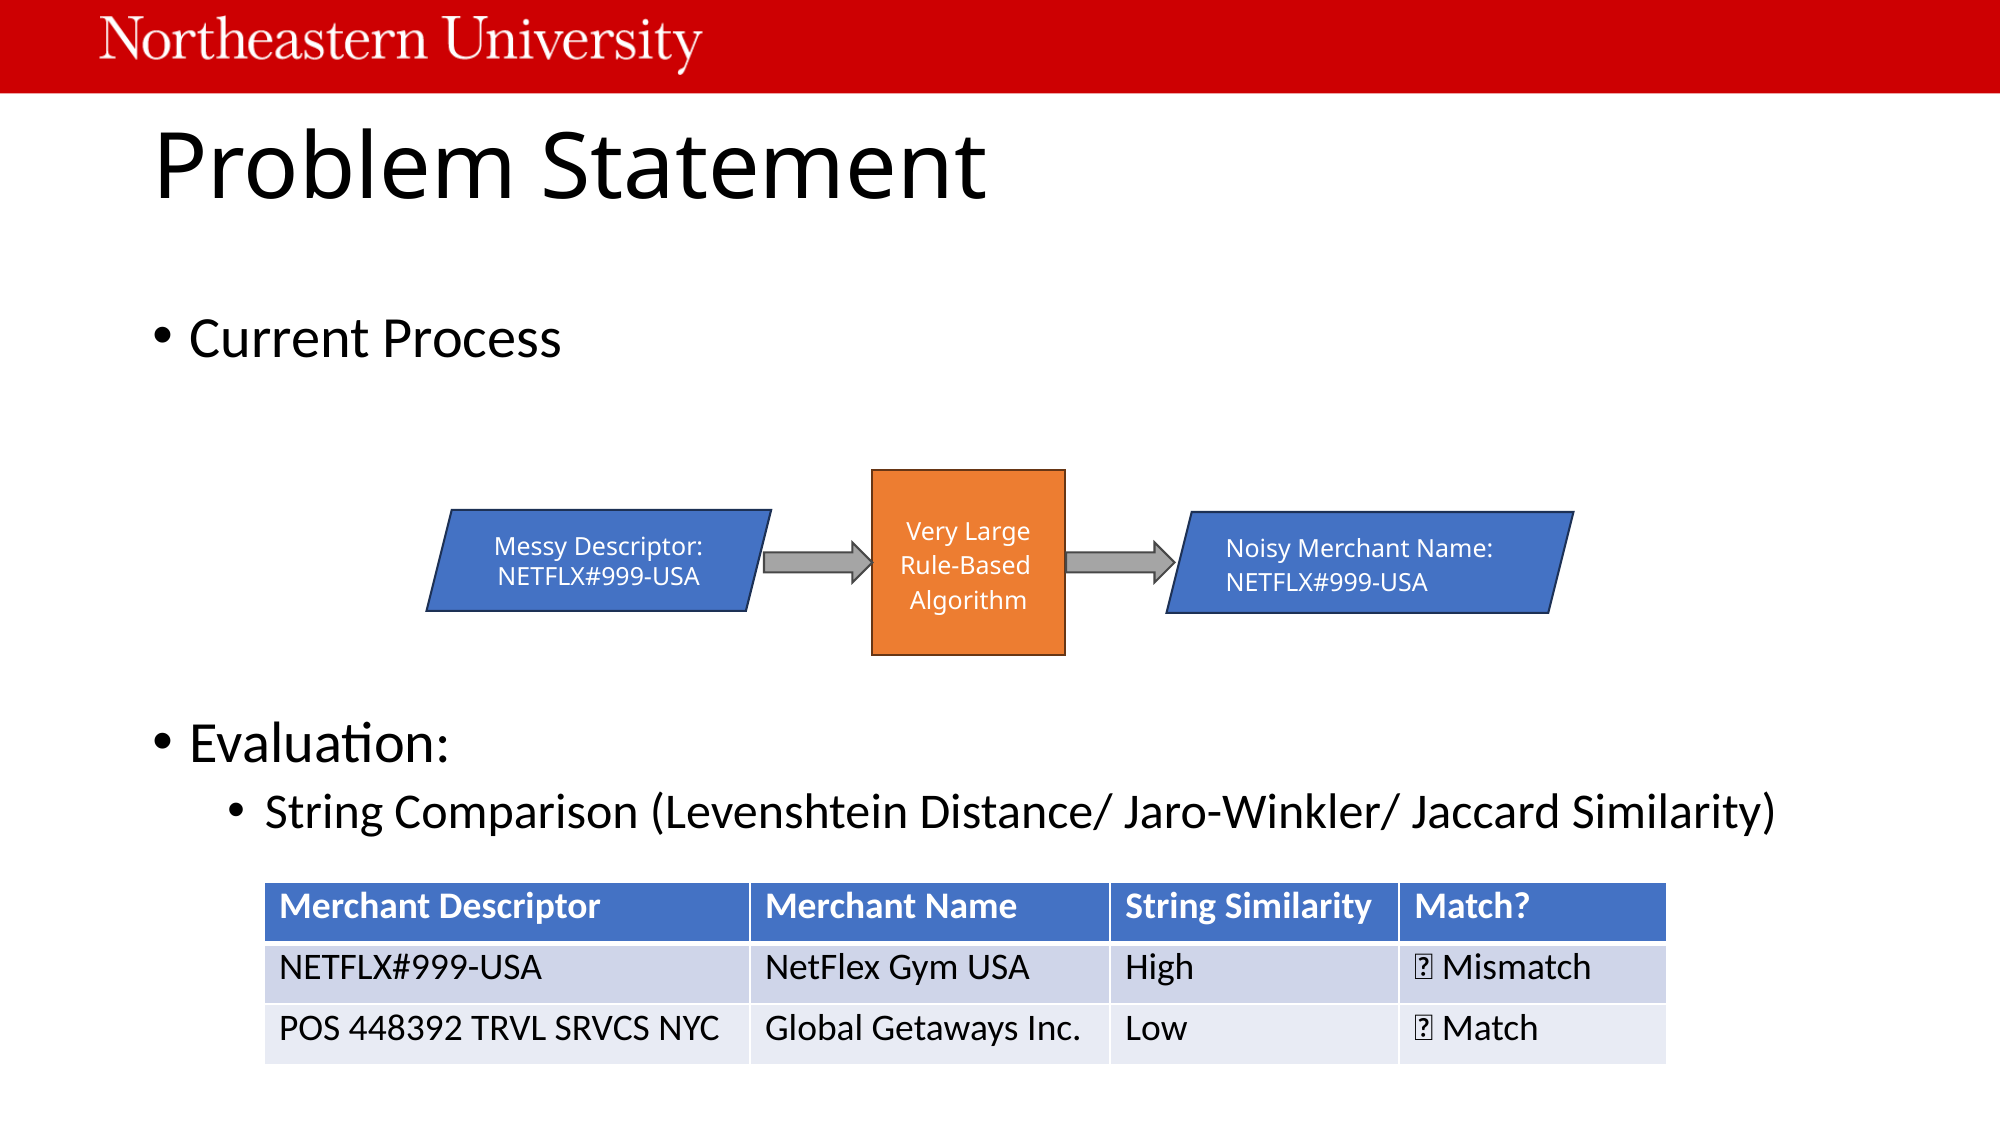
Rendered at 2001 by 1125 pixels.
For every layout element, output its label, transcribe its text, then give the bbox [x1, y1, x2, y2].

title Problem Statement [137, 59, 1863, 278]
list Current Process Evaluation: String Comparison (Levenshtein Distance/ Jaro-Winkler/ Jaccard Similarity) [137, 299, 1863, 1014]
table_header Merchant Descriptor [265, 883, 749, 941]
table_header Merchant Name [751, 883, 1109, 941]
table_cell 🚫 Mismatch [1400, 946, 1666, 1003]
text_box Noisy Merchant Name: NETFLX#999-USA [1165, 510, 1575, 614]
table_cell ✅ Match [1400, 1005, 1666, 1064]
table_header Match? [1400, 883, 1666, 941]
table_header String Similarity [1111, 883, 1398, 941]
table_cell NetFlex Gym USA [751, 946, 1109, 1003]
text_box [1065, 539, 1177, 585]
text_box [762, 539, 874, 585]
table_cell Low [1111, 1005, 1398, 1064]
picture [99, 15, 703, 75]
table_cell Global Getaways Inc. [751, 1005, 1109, 1064]
text_box Messy Descriptor: NETFLX#999-USA [425, 508, 773, 612]
table_cell NETFLX#999-USA [265, 946, 749, 1003]
text_box Very Large Rule-Based Algorithm [871, 469, 1066, 656]
table_cell POS 448392 TRVL SRVCS NYC [265, 1005, 749, 1064]
table_cell High [1111, 946, 1398, 1003]
